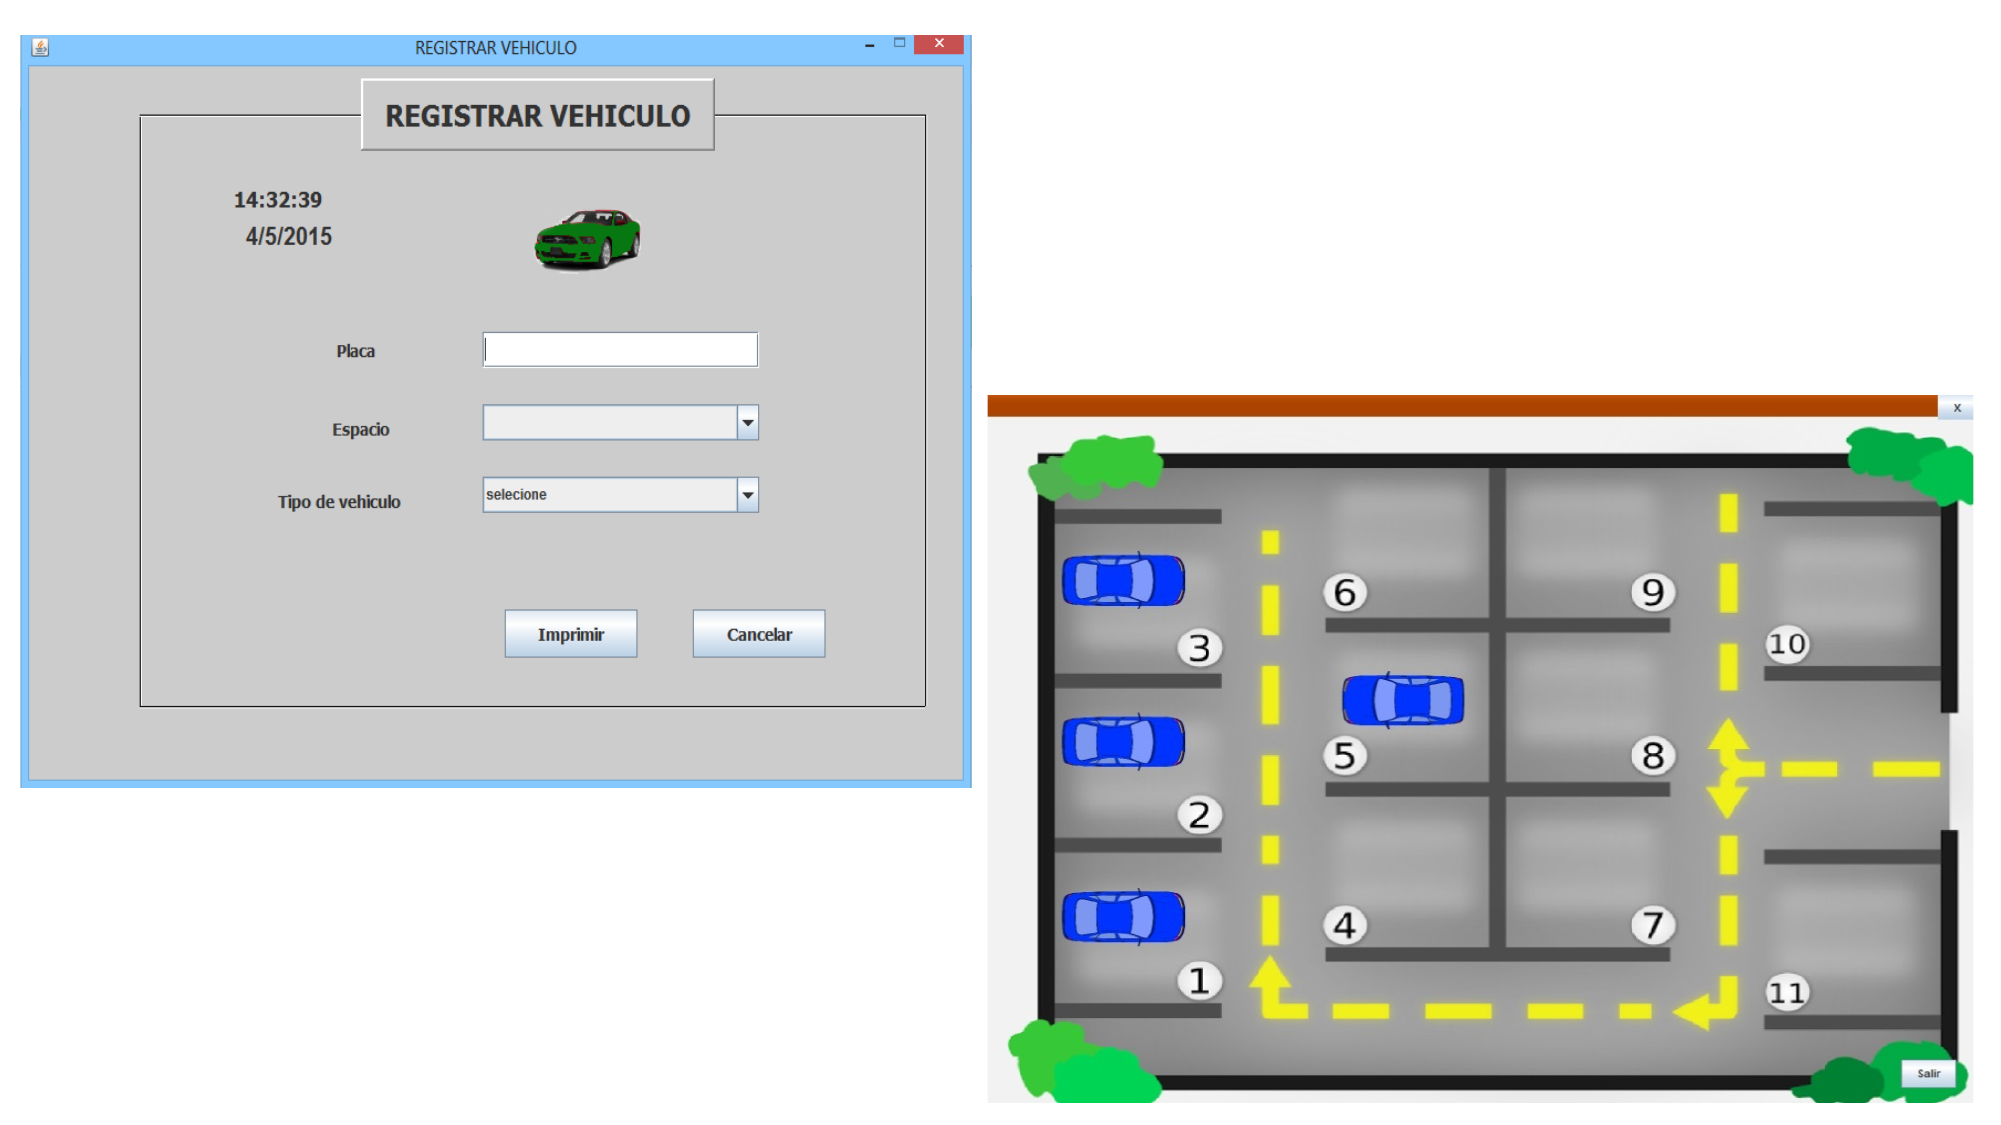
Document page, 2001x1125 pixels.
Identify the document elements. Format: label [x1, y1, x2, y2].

picture [987, 395, 1974, 1103]
picture [20, 35, 972, 788]
